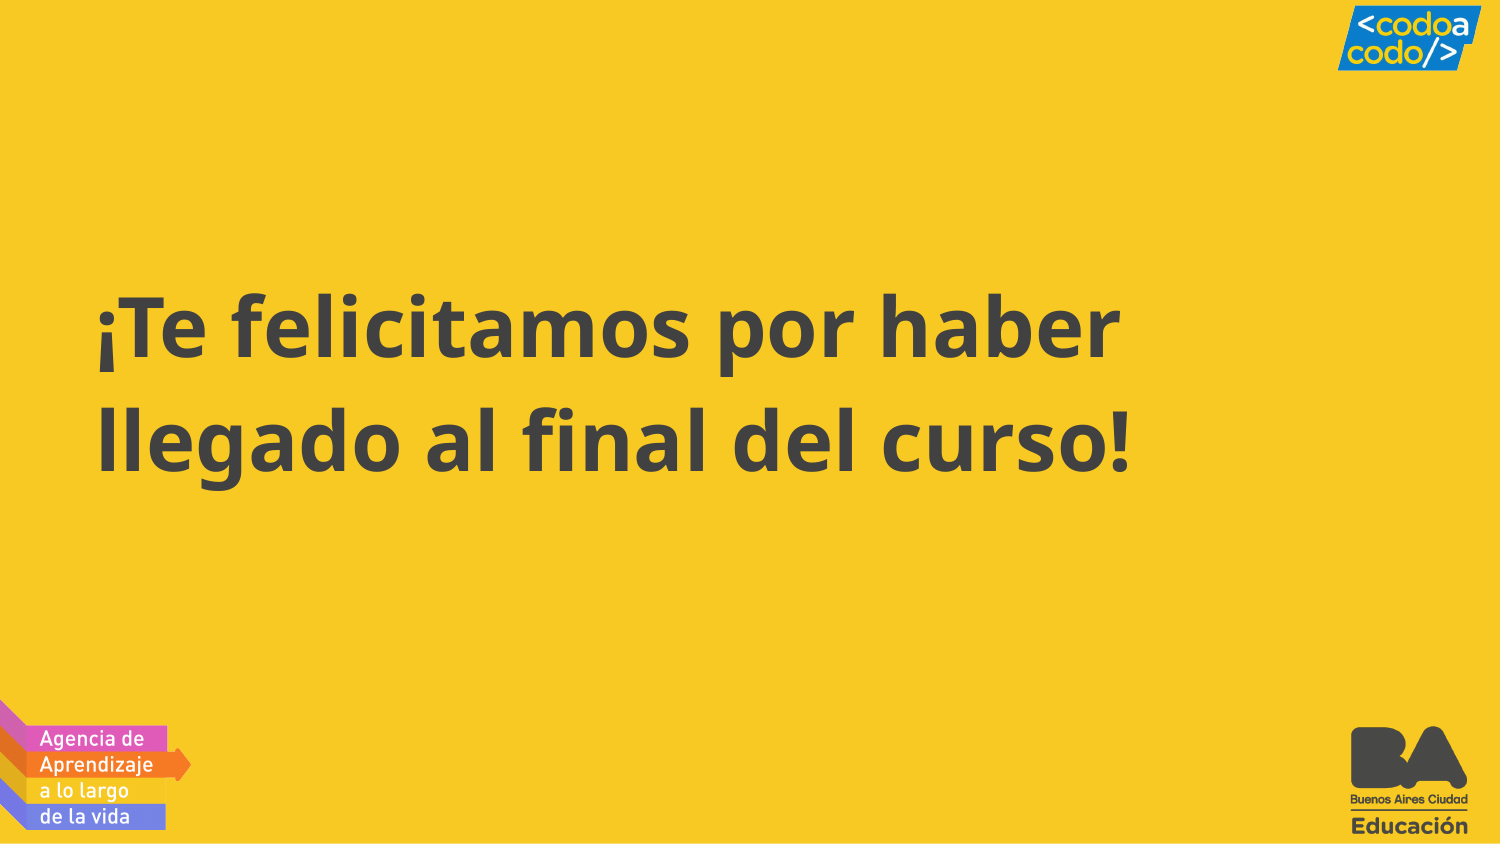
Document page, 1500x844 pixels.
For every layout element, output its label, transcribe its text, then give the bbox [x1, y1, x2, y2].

picture [1297, 668, 1500, 844]
title ¡Te felicitamos por haber llegado al final del curso! [80, 73, 1403, 692]
picture [0, 699, 191, 830]
picture [1337, 5, 1482, 71]
